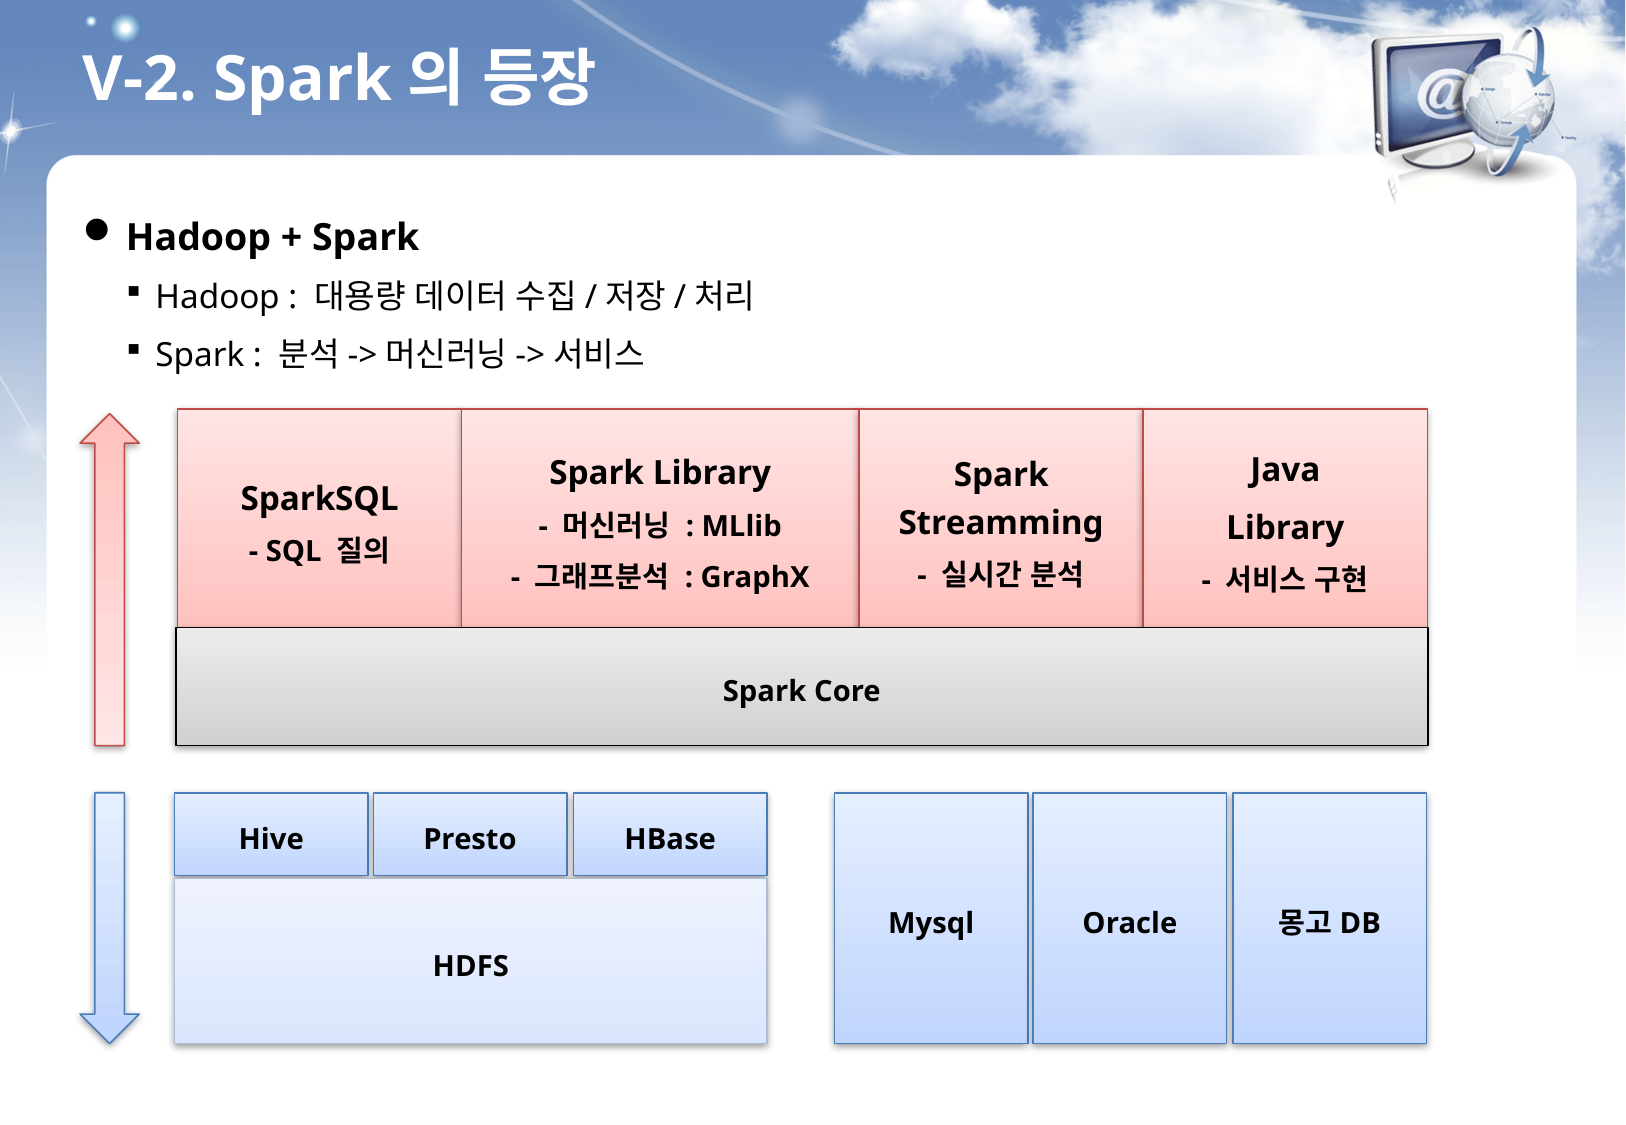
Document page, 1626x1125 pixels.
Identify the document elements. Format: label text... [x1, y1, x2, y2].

picture [0, 0, 1626, 1125]
text_box SparkSQL - SQL 질의 [177, 408, 459, 625]
text_box [79, 791, 140, 1045]
text_box Oracle [1032, 792, 1227, 1044]
text_box Spark Streamming - 실시간 분석 [858, 408, 1140, 625]
text_box HBase [573, 792, 768, 876]
text_box Hadoop + Spark Hadoop : 대용량 데이터 수집/저장/처리 Spark : 분석->머신러닝->서비스 [68, 196, 1553, 381]
text_box Spark Library - 머신러닝 : MLlib - 그래프분석 : GraphX [461, 408, 856, 625]
text_box V-2. Spark의 등장 [68, 31, 1464, 138]
text_box Spark Core [175, 627, 1429, 746]
text_box Java Library - 서비스 구현 [1142, 408, 1428, 626]
text_box Mysql [834, 792, 1029, 1044]
text_box HDFS [174, 878, 768, 1044]
text_box [79, 413, 140, 747]
text_box Presto [373, 792, 568, 876]
text_box 몽고DB [1232, 792, 1427, 1044]
text_box Hive [174, 792, 369, 876]
